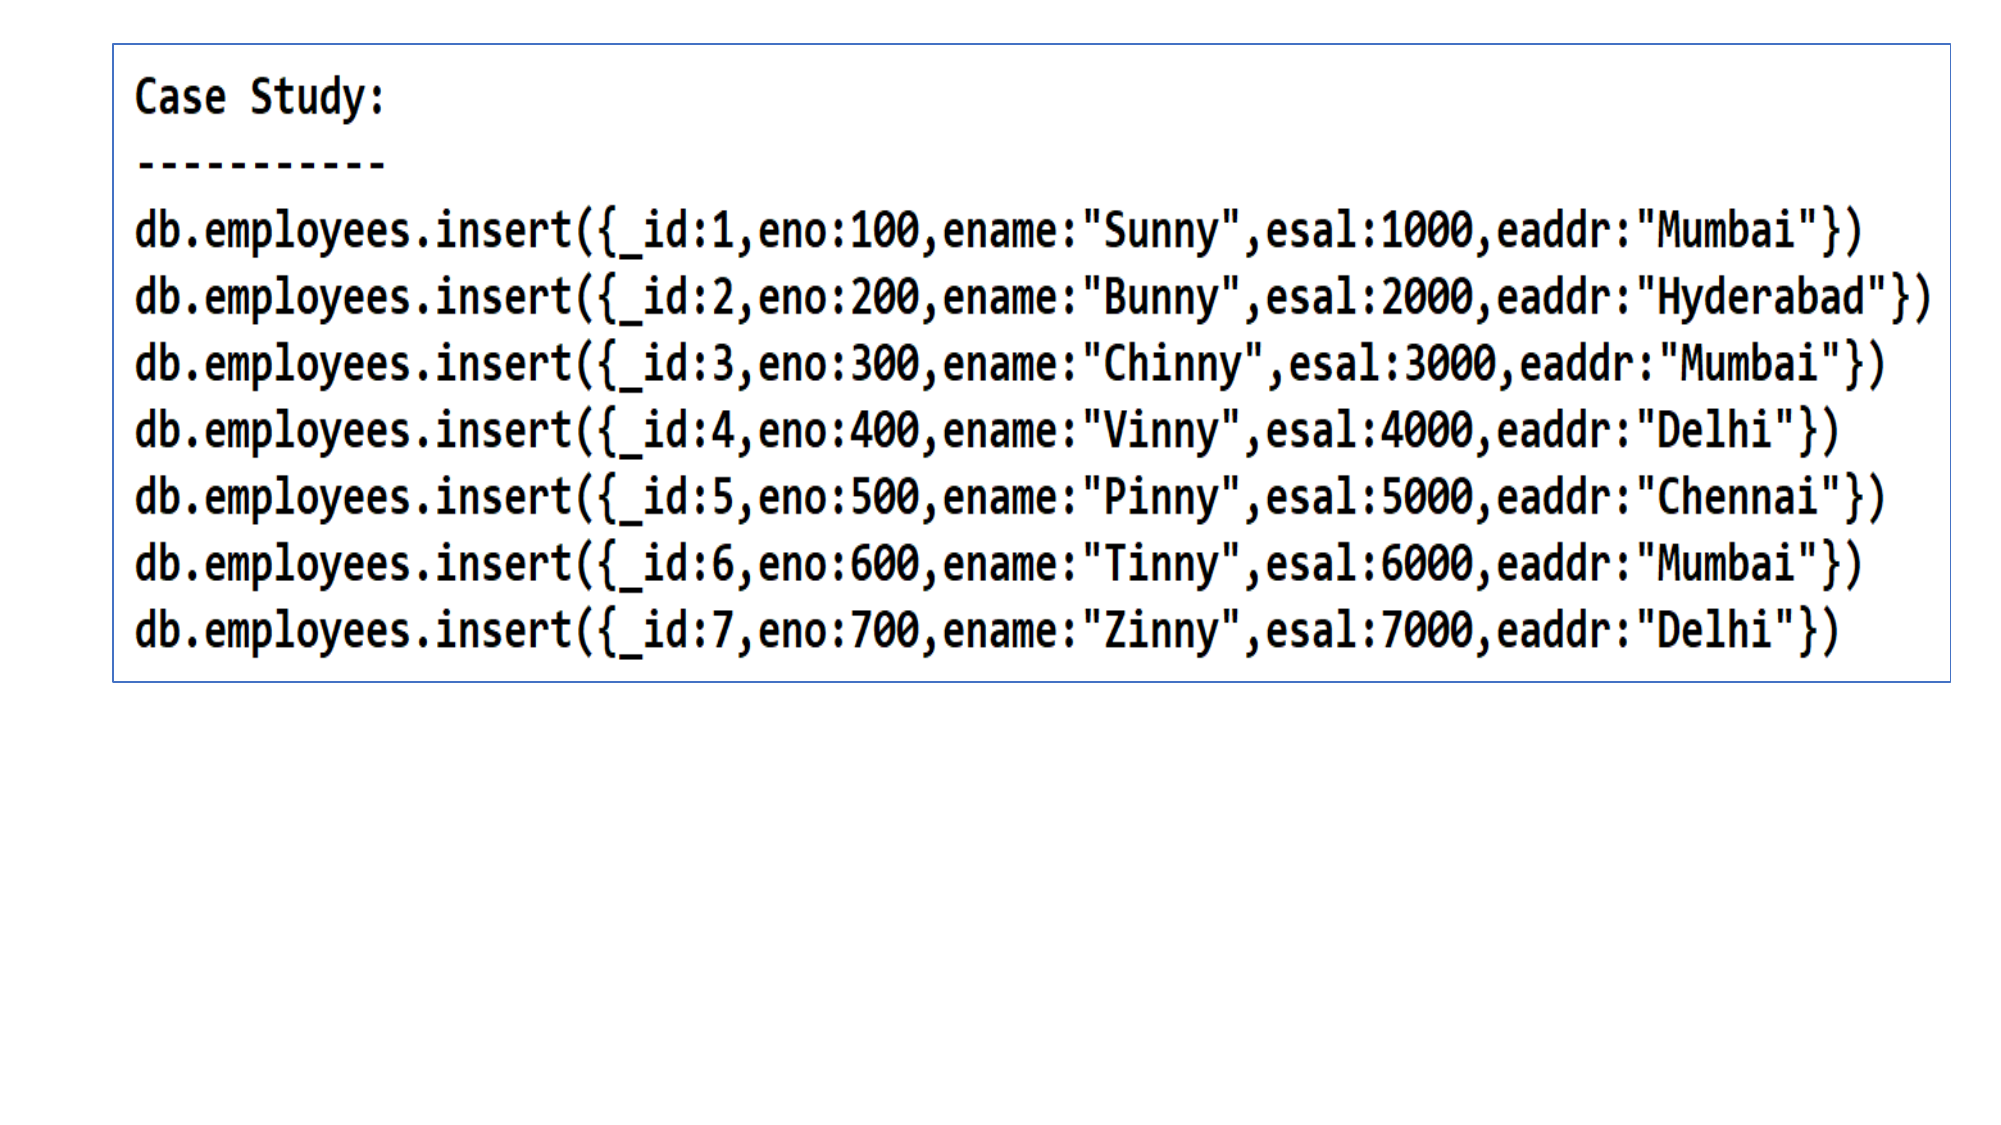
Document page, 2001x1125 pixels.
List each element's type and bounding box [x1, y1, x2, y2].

picture [113, 44, 1951, 682]
